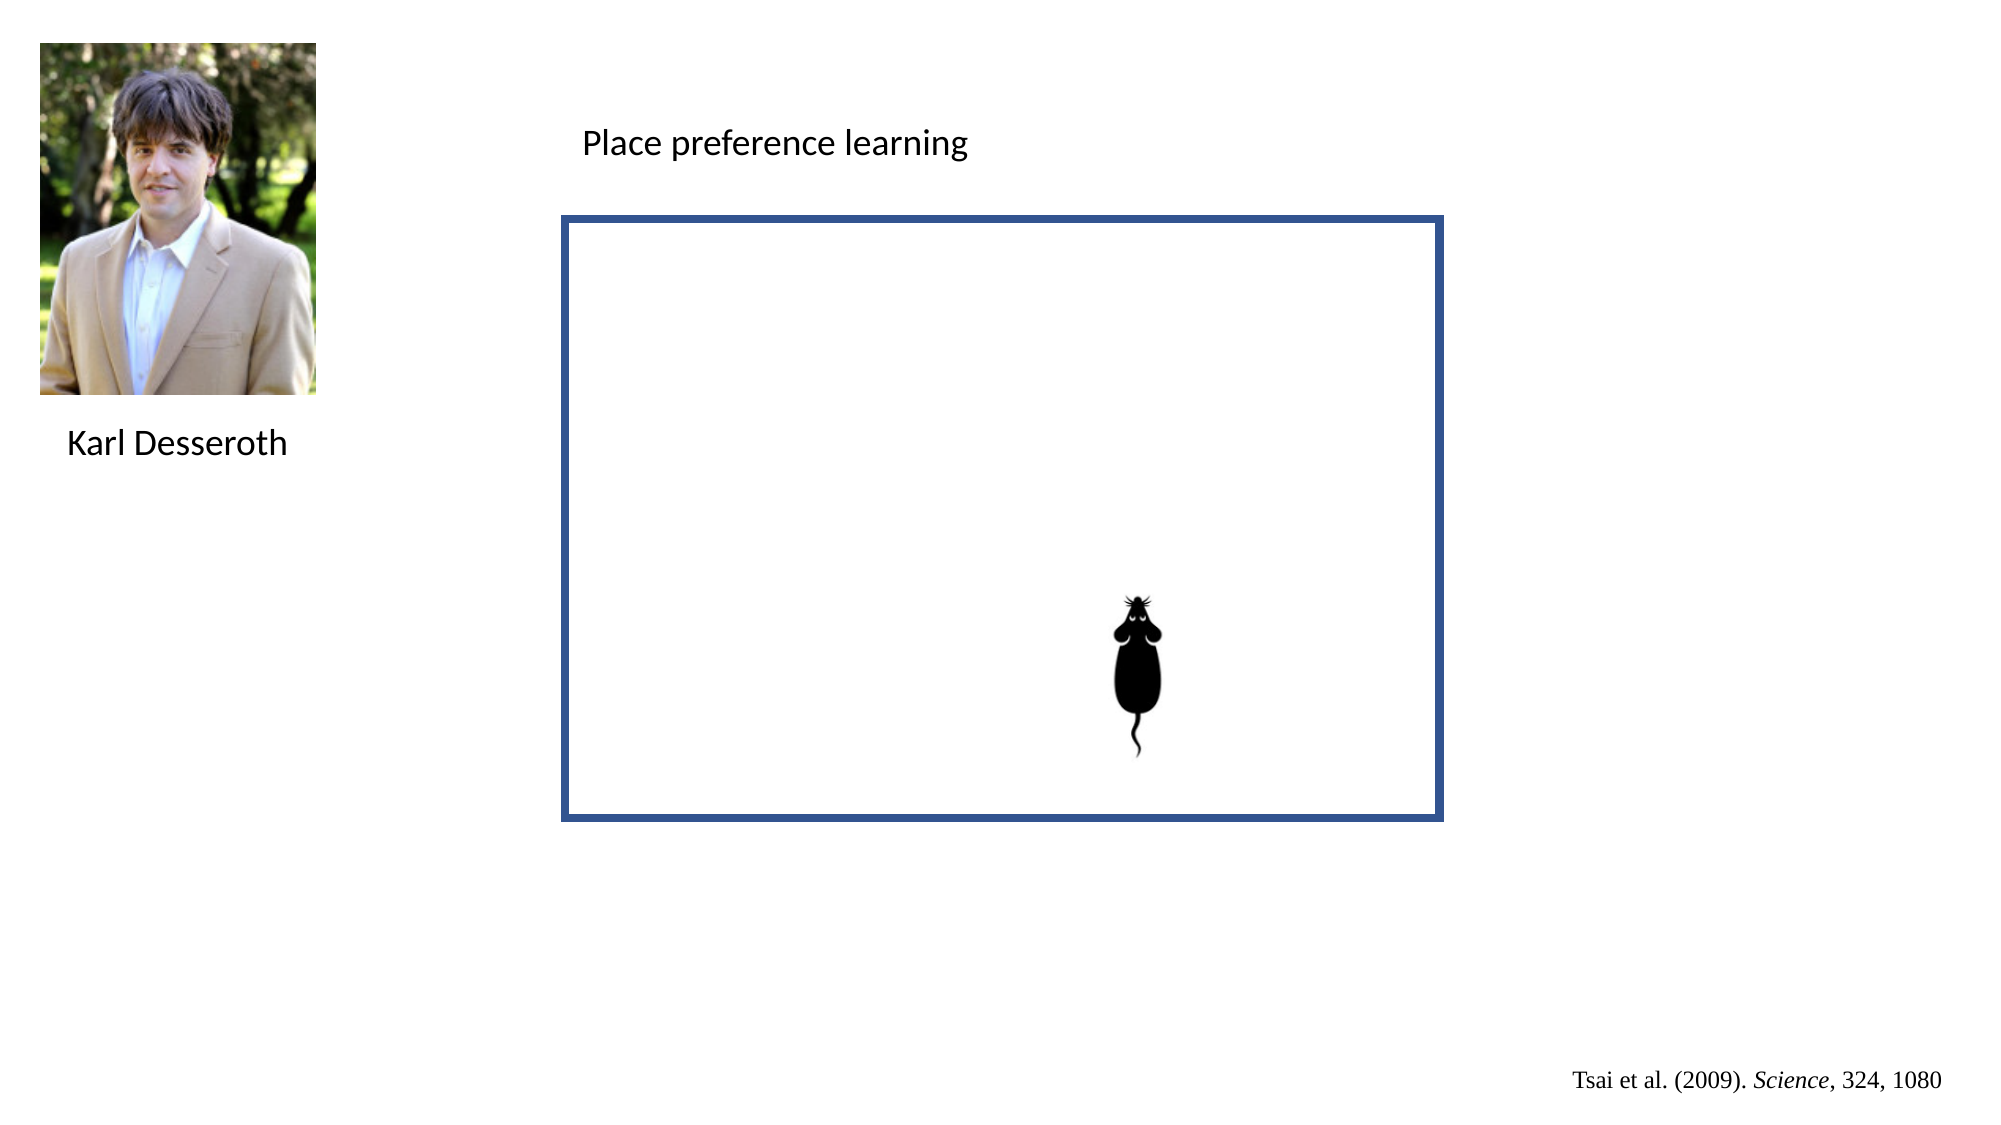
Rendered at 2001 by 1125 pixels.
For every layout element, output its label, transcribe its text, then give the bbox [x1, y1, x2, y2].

text_box Karl Desseroth [52, 410, 304, 471]
text_box Tsai et al. (2009). Science, 324, 1080 [1557, 1056, 1958, 1101]
text_box Place preference learning [567, 110, 984, 171]
picture [1024, 555, 1252, 795]
text_box [564, 218, 1441, 819]
picture [40, 43, 316, 395]
